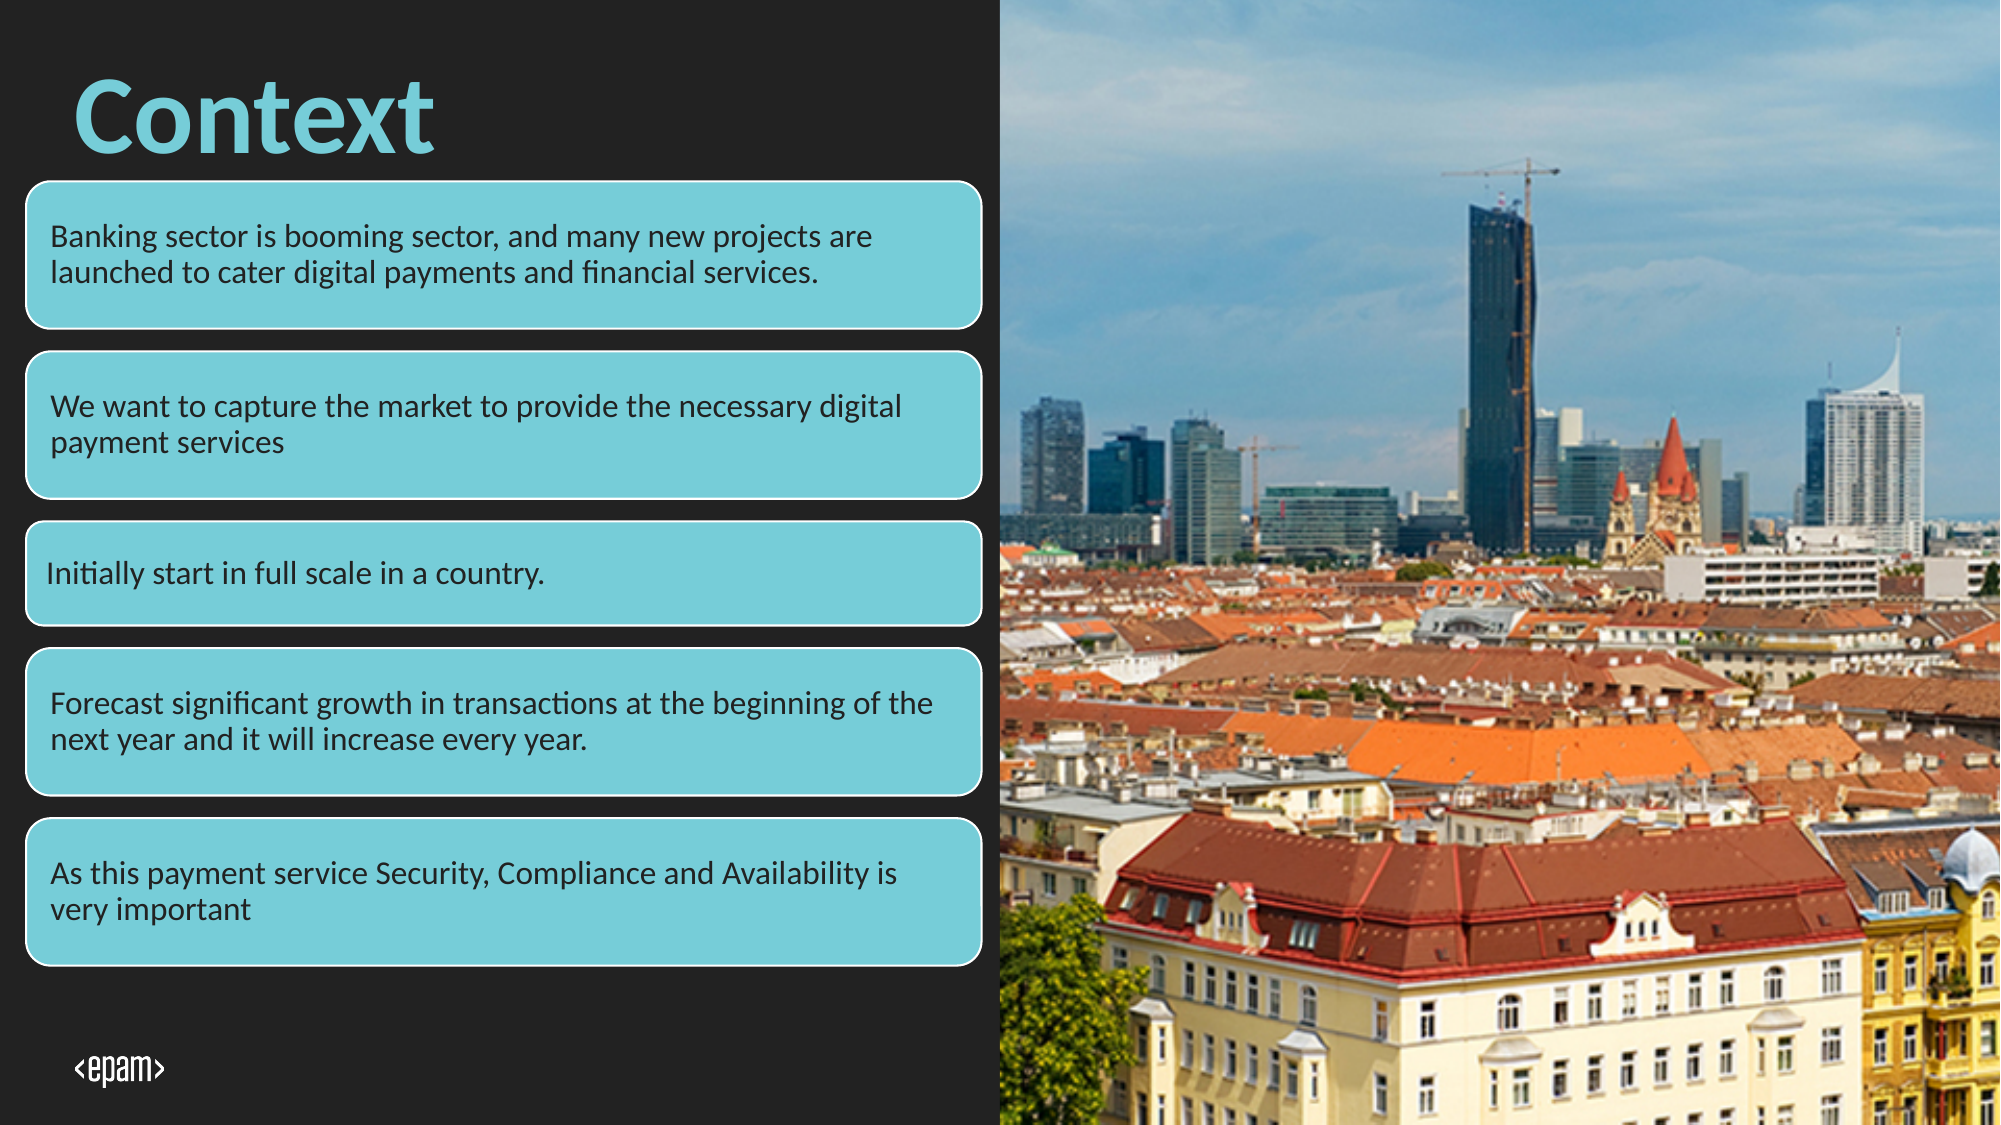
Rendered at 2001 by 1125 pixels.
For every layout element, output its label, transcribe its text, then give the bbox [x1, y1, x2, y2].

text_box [26, 176, 982, 971]
picture [75, 1056, 164, 1088]
picture [999, 0, 2000, 1125]
text_box Context [74, 40, 638, 176]
